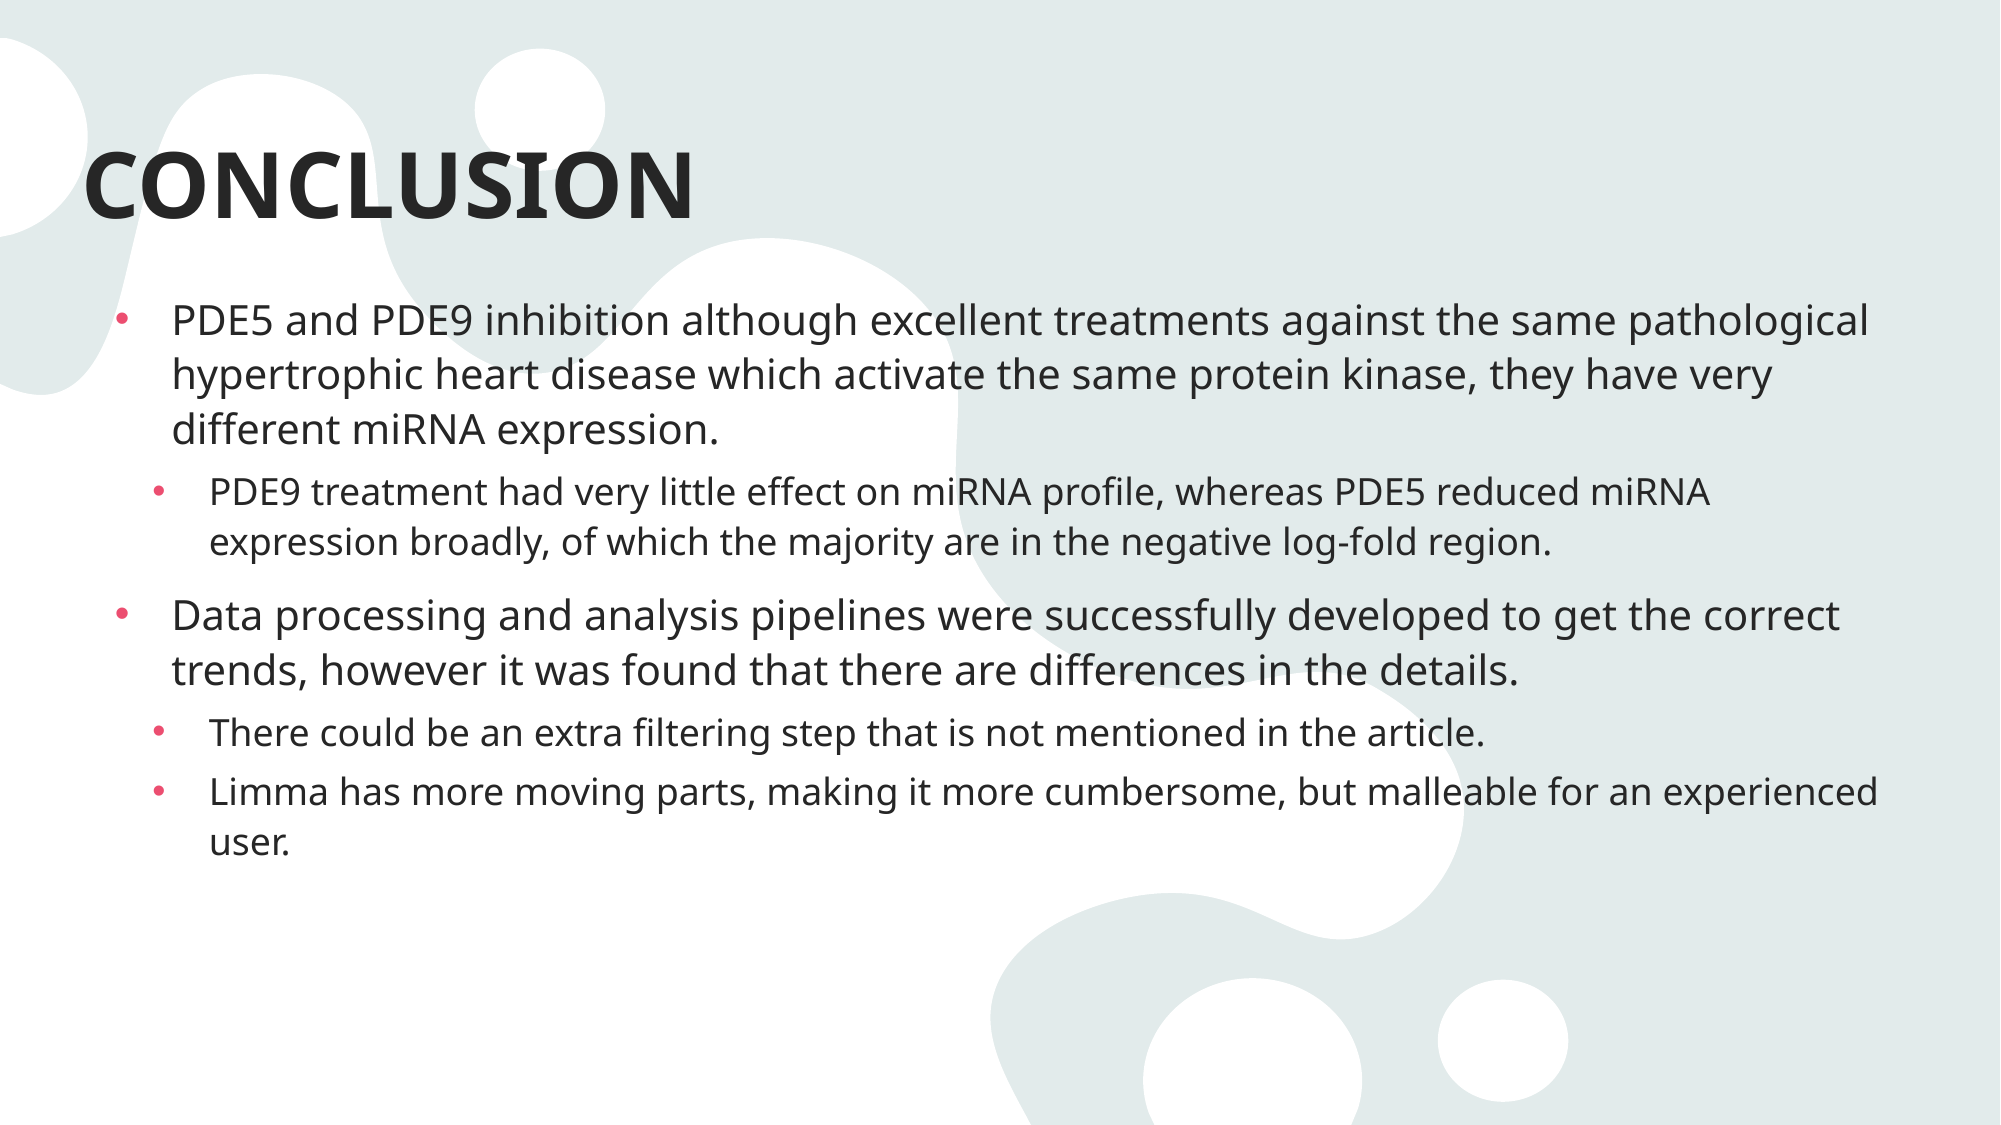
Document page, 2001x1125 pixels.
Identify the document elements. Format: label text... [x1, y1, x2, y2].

text_box CONCLUSION [66, 27, 1867, 245]
list PDE5 and PDE9 inhibition although excellent treatments against the same pathological hypertrophic heart disease which activate the same protein kinase, they have very different miRNA expression. PDE9 treatment had very little effect on miRNA profile, whereas PDE5 reduced miRNA expression broadly, of which the majority are in the negative log-fold region. Data processing and analysis pipelines were successfully developed to get the correct trends, however it was found that there are differences in the details. There could be an extra filtering step that is not mentioned in the article. Limma has more moving parts, making it more cumbersome, but malleable for an experienced user. [99, 280, 1900, 943]
